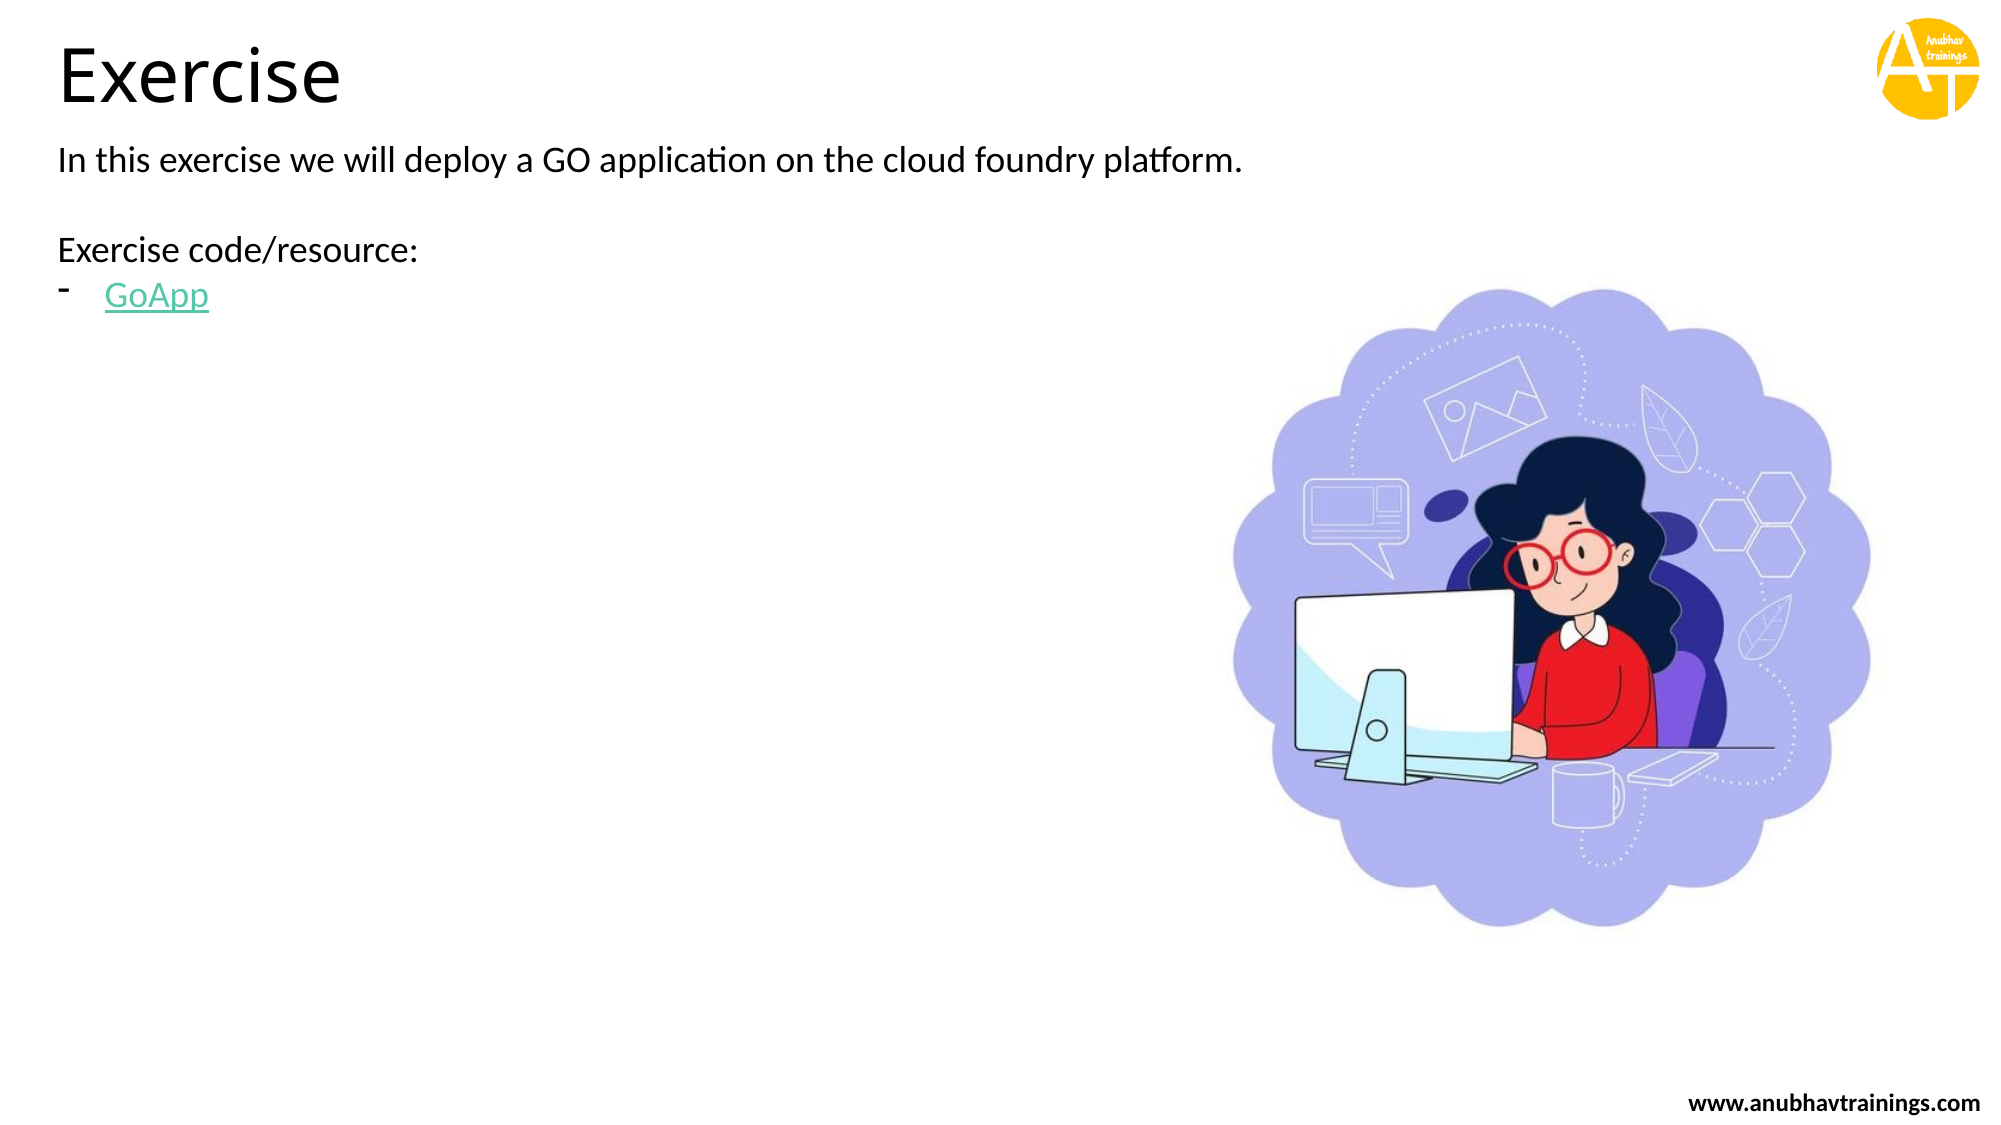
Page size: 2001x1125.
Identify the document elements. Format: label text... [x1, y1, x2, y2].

picture [1178, 234, 1926, 982]
text_box Exercise [42, 30, 1866, 127]
footer www.anubhavtrainings.com [1669, 1089, 2000, 1114]
text_box In this exercise we will deploy a GO application on the cloud foundry platform. Exercise code/resource: GoApp [42, 127, 1874, 368]
picture [1866, 11, 1985, 128]
